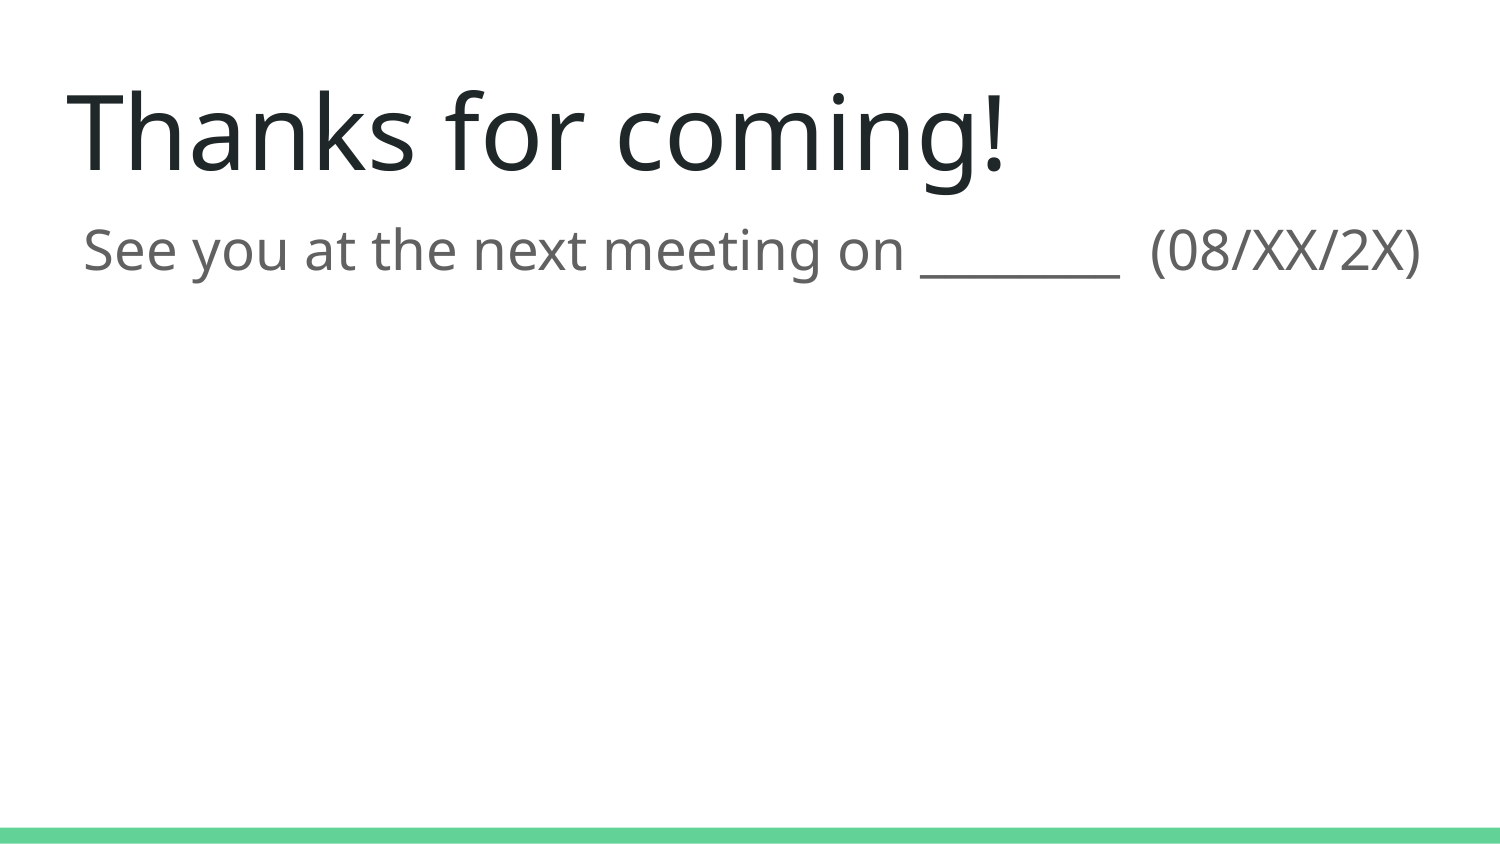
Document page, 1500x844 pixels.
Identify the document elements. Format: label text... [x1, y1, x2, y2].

list See you at the next meeting on ________ (08/XX/2X) [68, 189, 1467, 750]
title Thanks for coming! [51, 50, 1449, 145]
